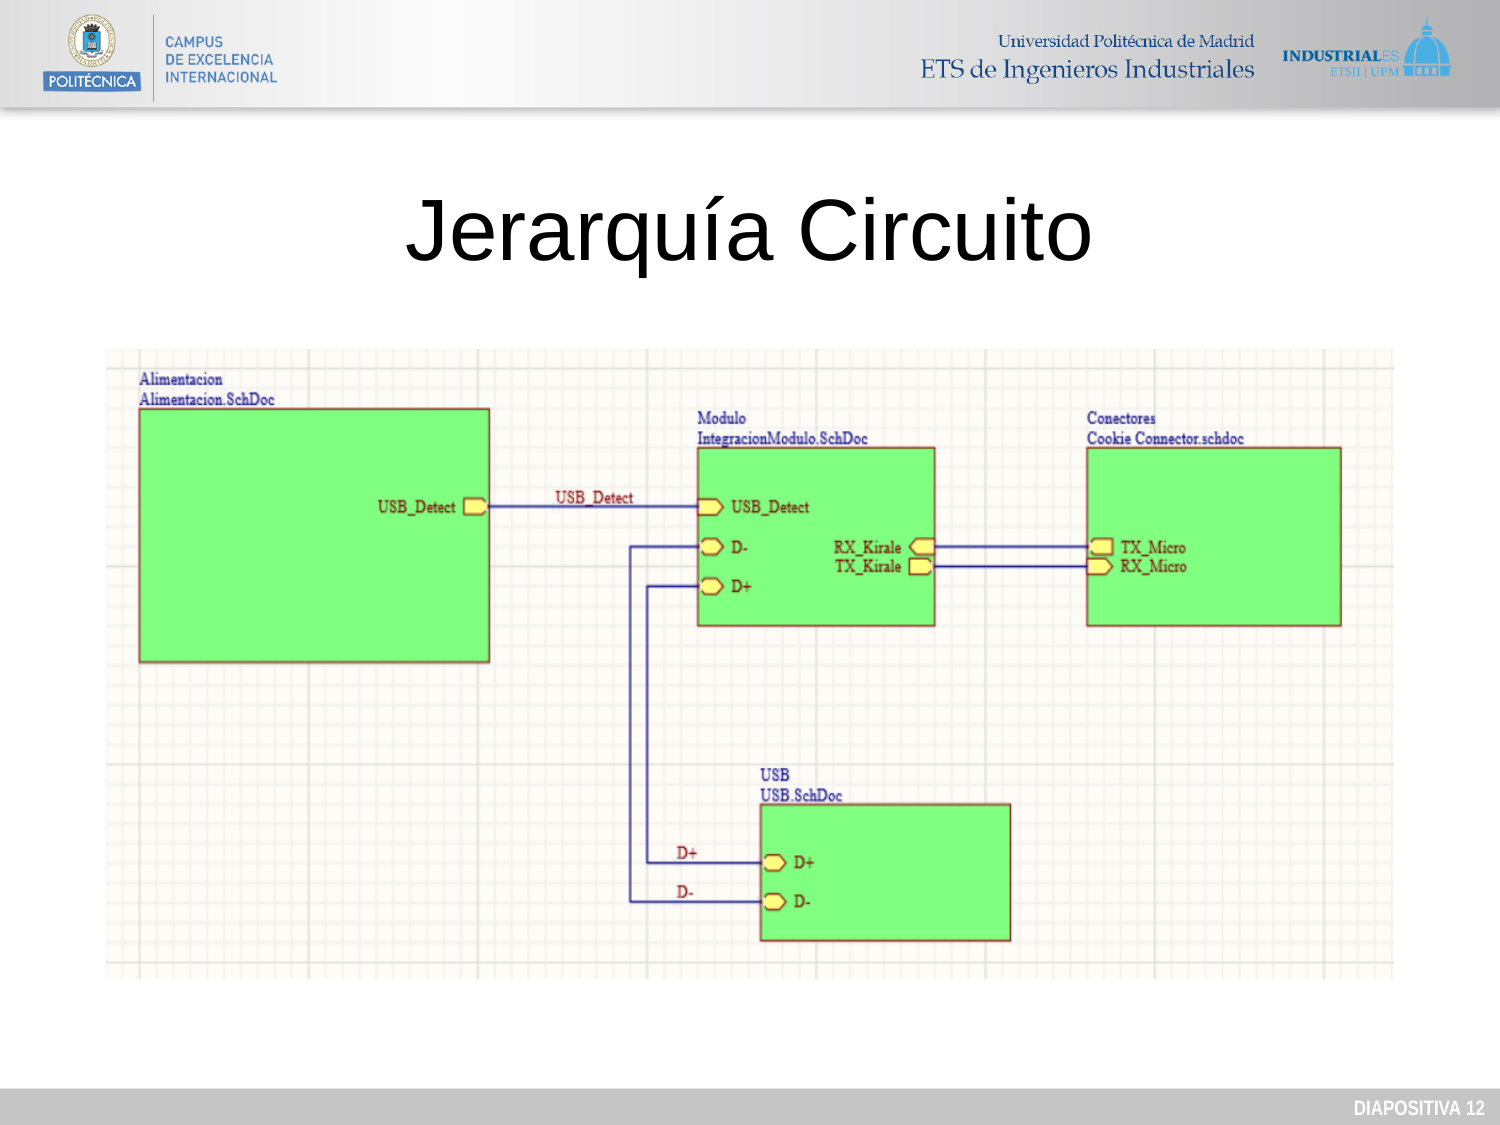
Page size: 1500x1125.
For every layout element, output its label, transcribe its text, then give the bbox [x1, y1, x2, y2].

picture [0, 286, 1500, 1125]
picture [0, 0, 1500, 113]
slide_number DIAPOSITIVA 11 [1187, 1087, 1500, 1125]
title Jerarquía Circuito [0, 113, 1500, 286]
